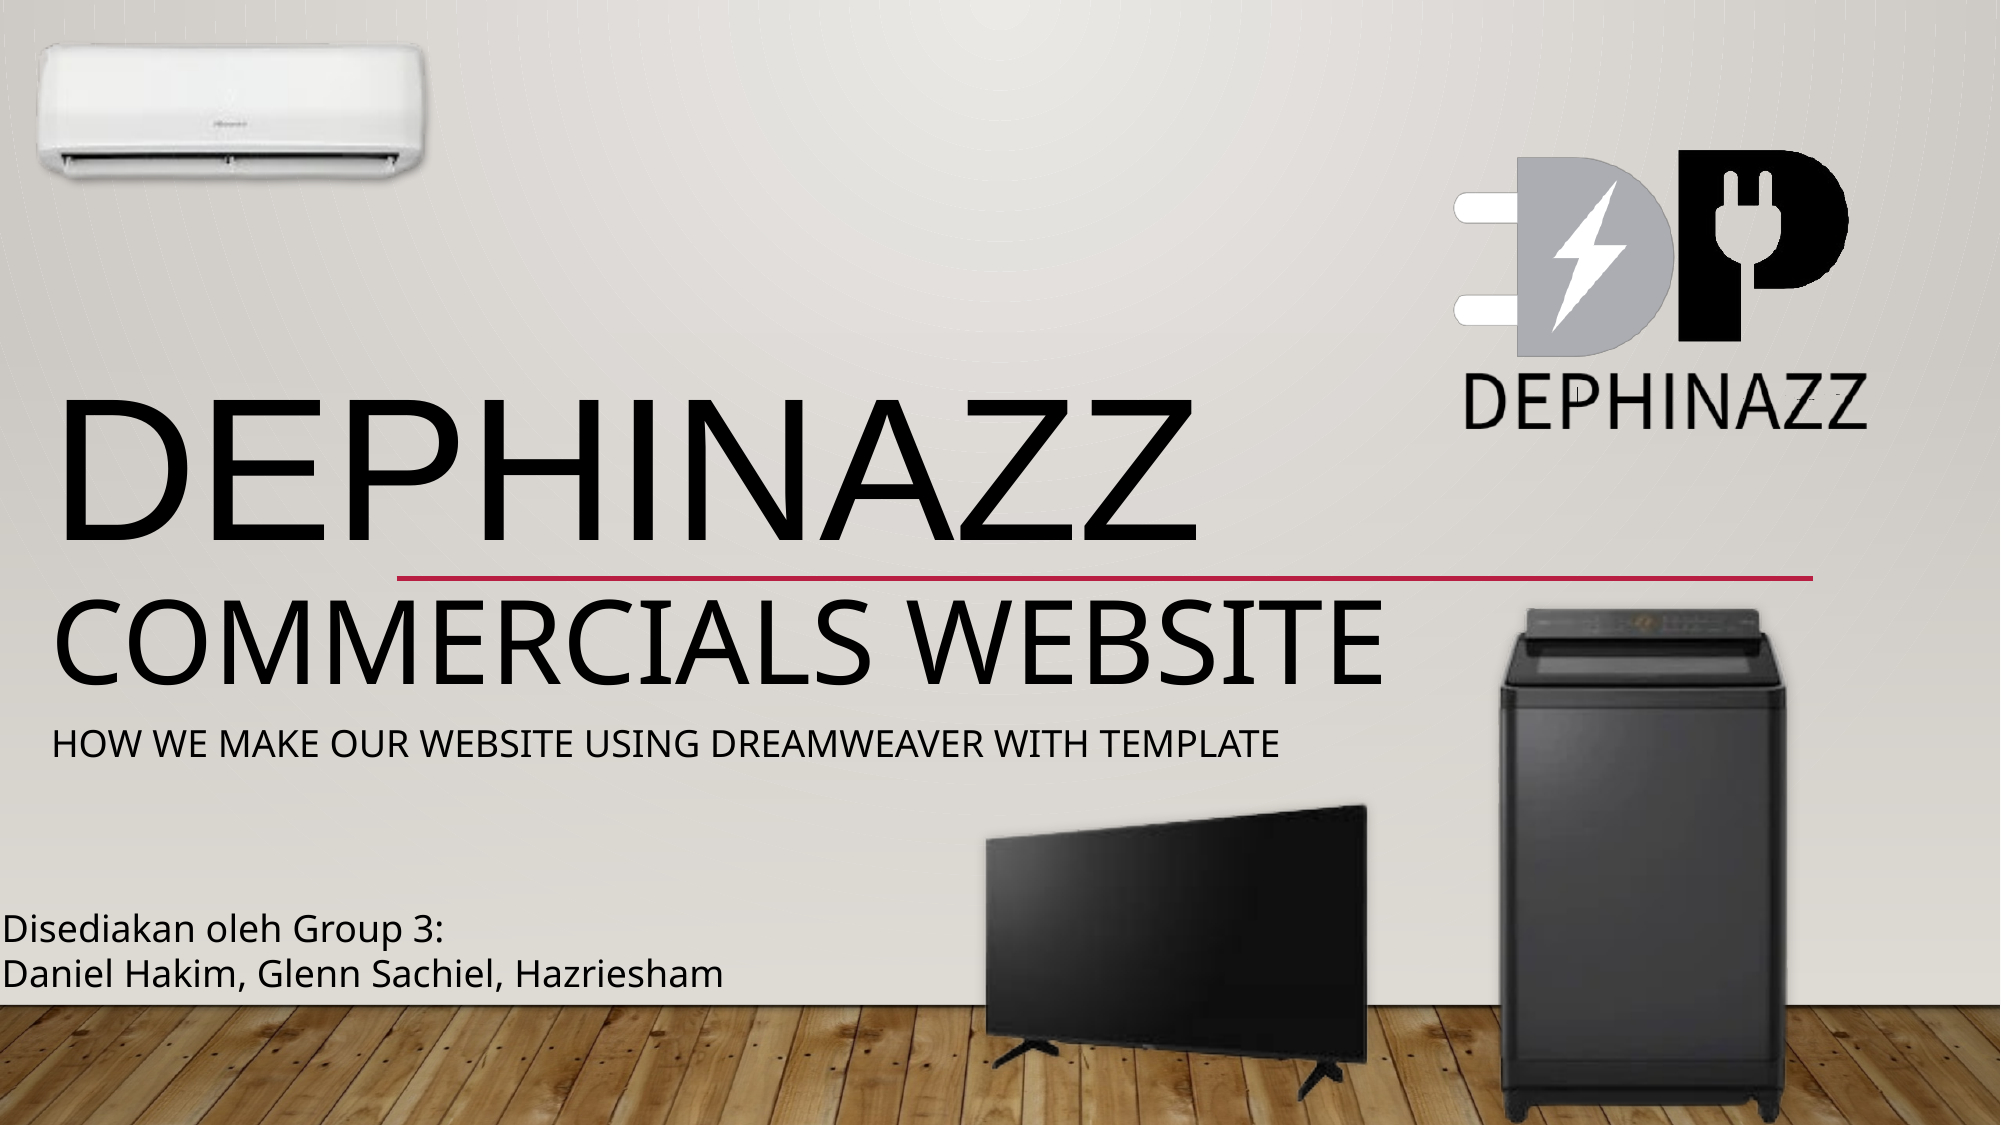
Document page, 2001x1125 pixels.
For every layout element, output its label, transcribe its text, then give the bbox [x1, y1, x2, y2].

text_box Disediakan oleh Group 3: Daniel Hakim, Glenn Sachiel, Hazriesham [0, 897, 740, 1003]
subtitle How we make our website using dreamweaver with template [36, 696, 1463, 857]
picture [1345, 0, 1982, 572]
title DEPHINAZZ COMMERCIALS WEBSITE [35, 293, 1453, 711]
picture [0, 603, 2000, 1125]
picture [35, 0, 427, 429]
